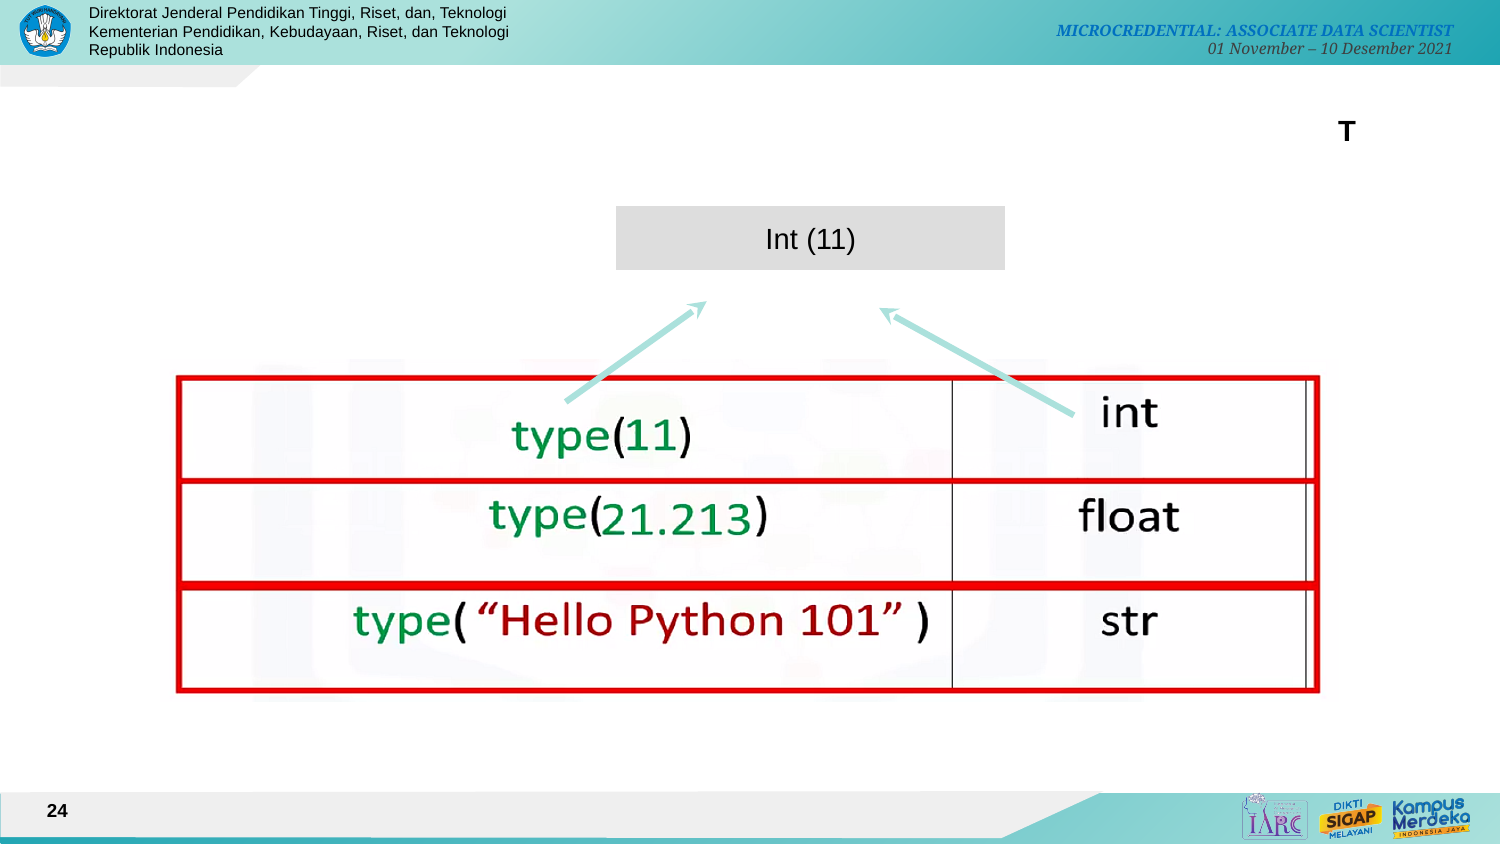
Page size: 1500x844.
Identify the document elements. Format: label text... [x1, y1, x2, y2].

picture [160, 359, 1339, 703]
text_box Int (11) [616, 206, 1005, 269]
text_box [565, 300, 707, 403]
slide_number 24 [7, 787, 83, 833]
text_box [878, 307, 1075, 416]
picture [1393, 798, 1470, 839]
picture [1319, 796, 1382, 842]
text_box T [1278, 104, 1416, 155]
picture [16, 3, 74, 61]
picture [1237, 790, 1312, 843]
